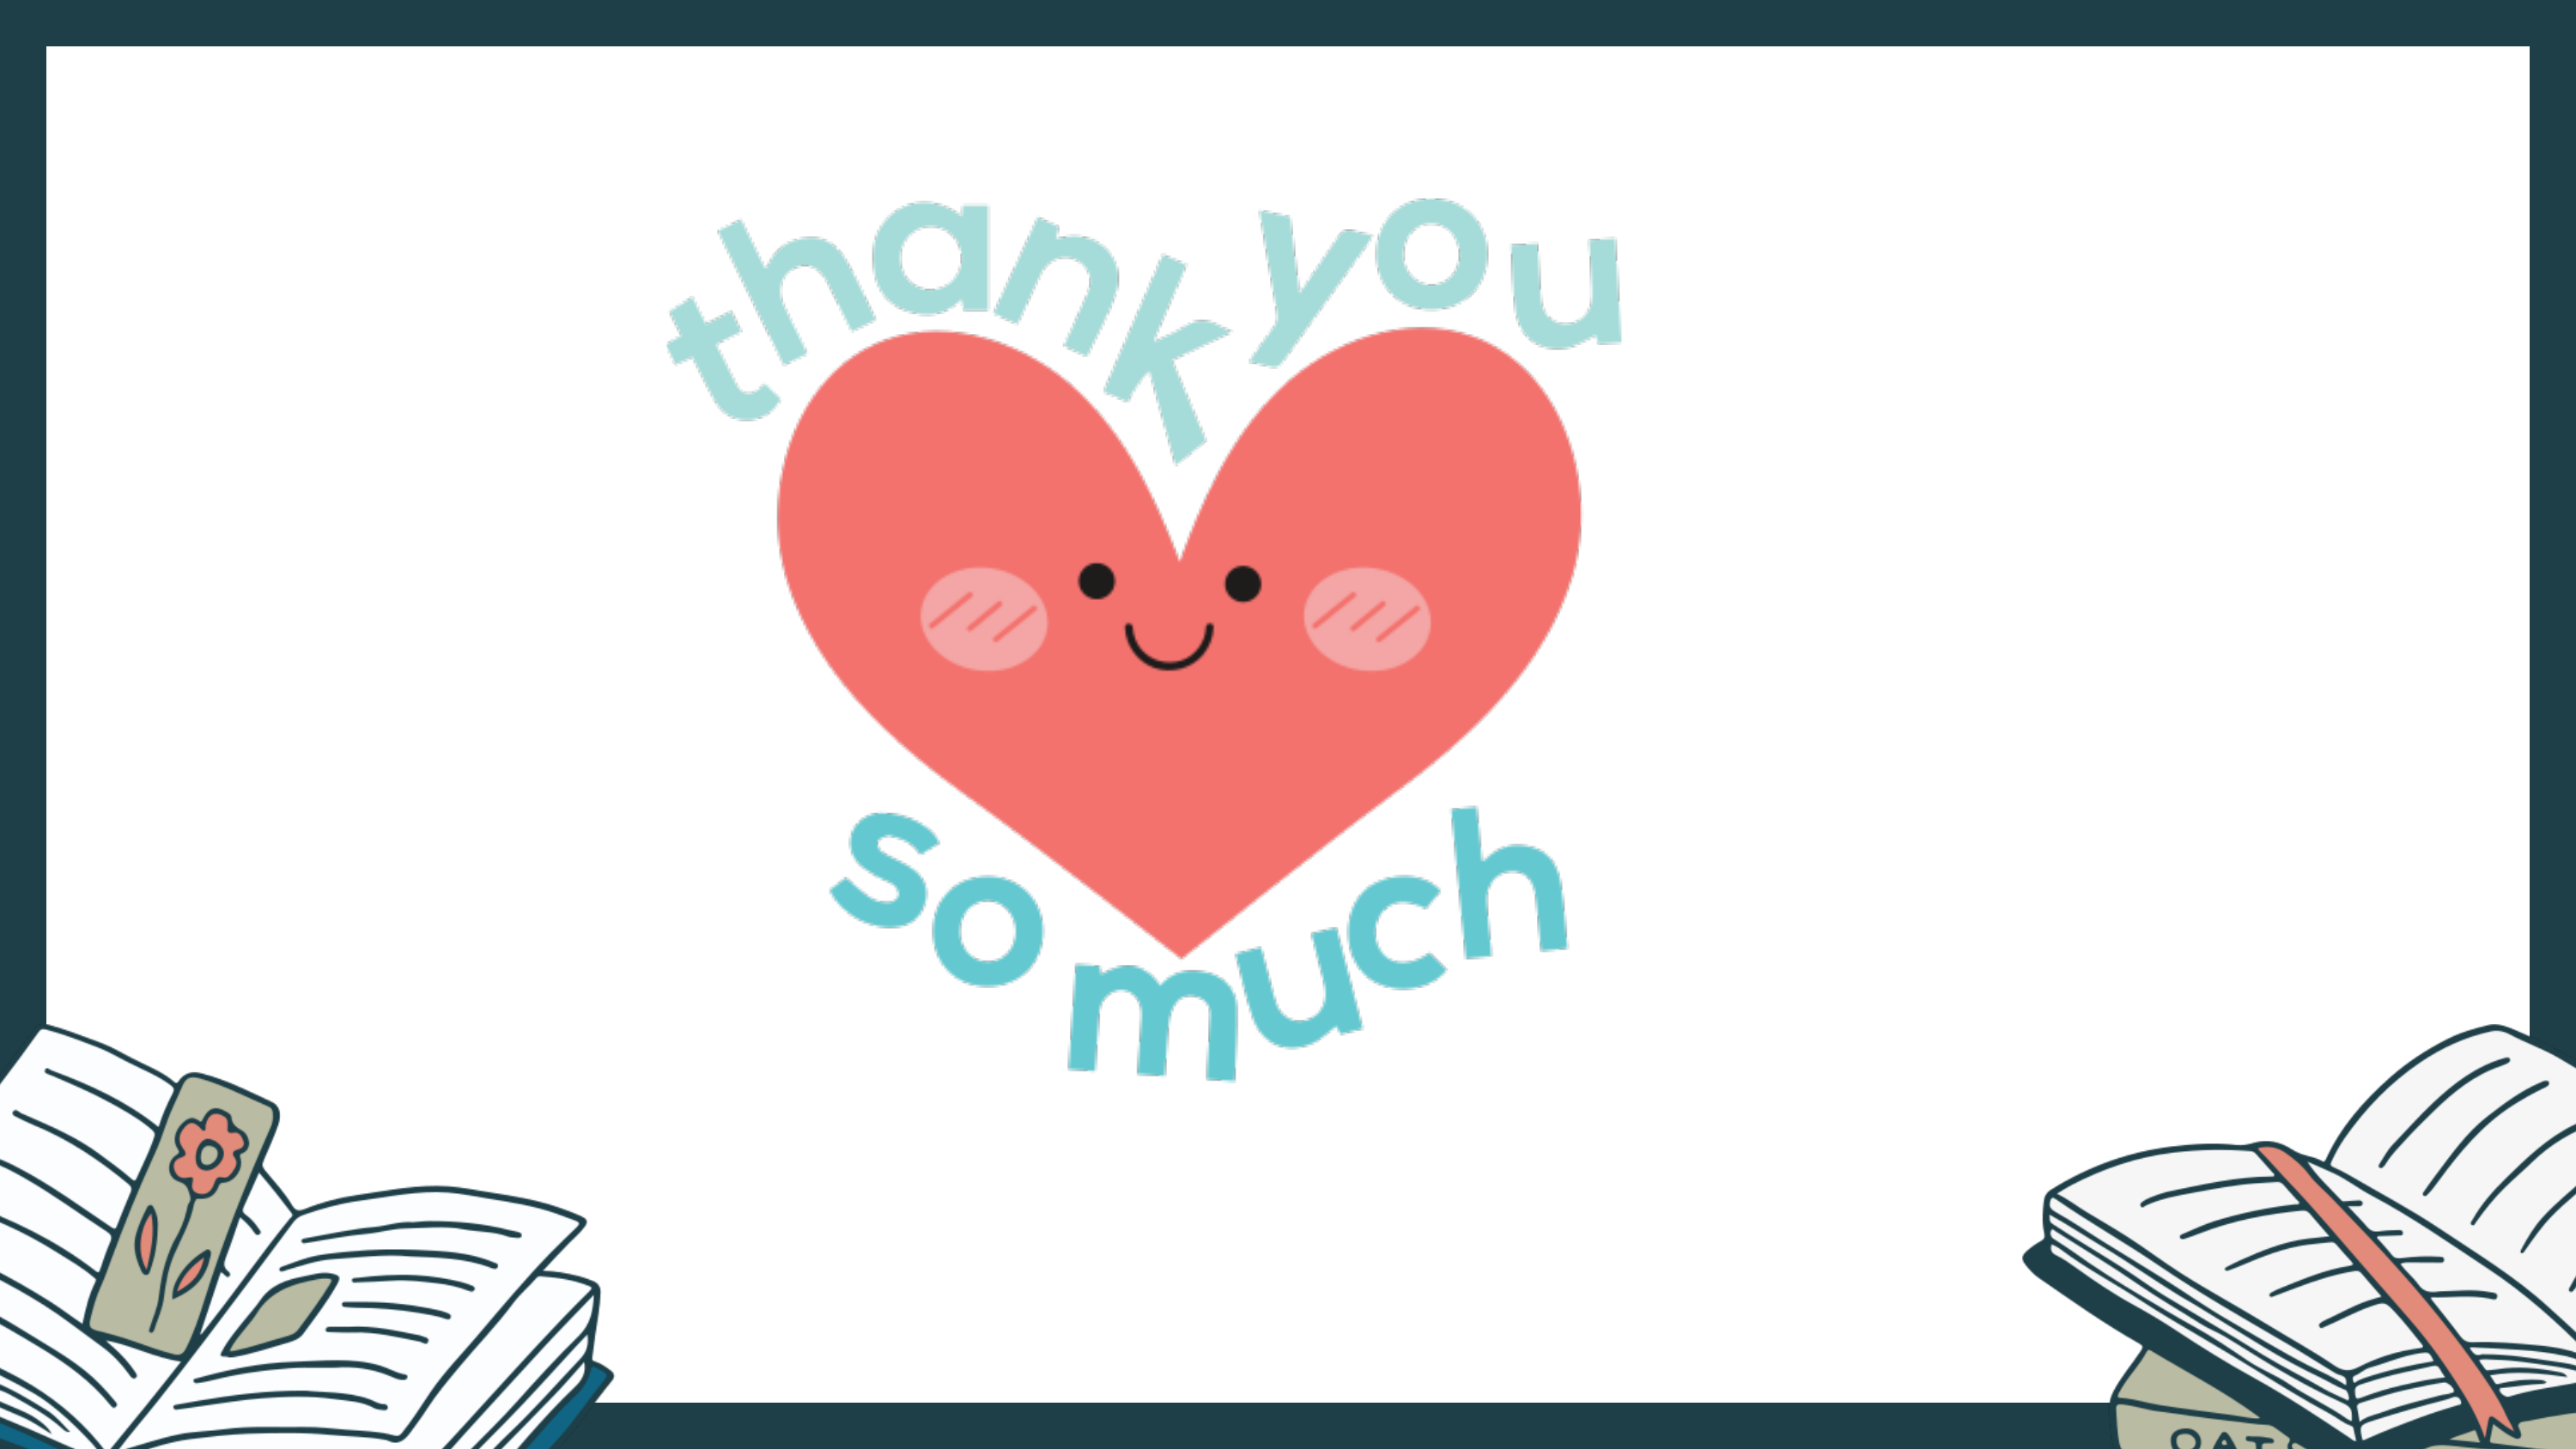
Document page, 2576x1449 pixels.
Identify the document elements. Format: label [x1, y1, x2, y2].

text_box [0, 0, 2576, 1449]
